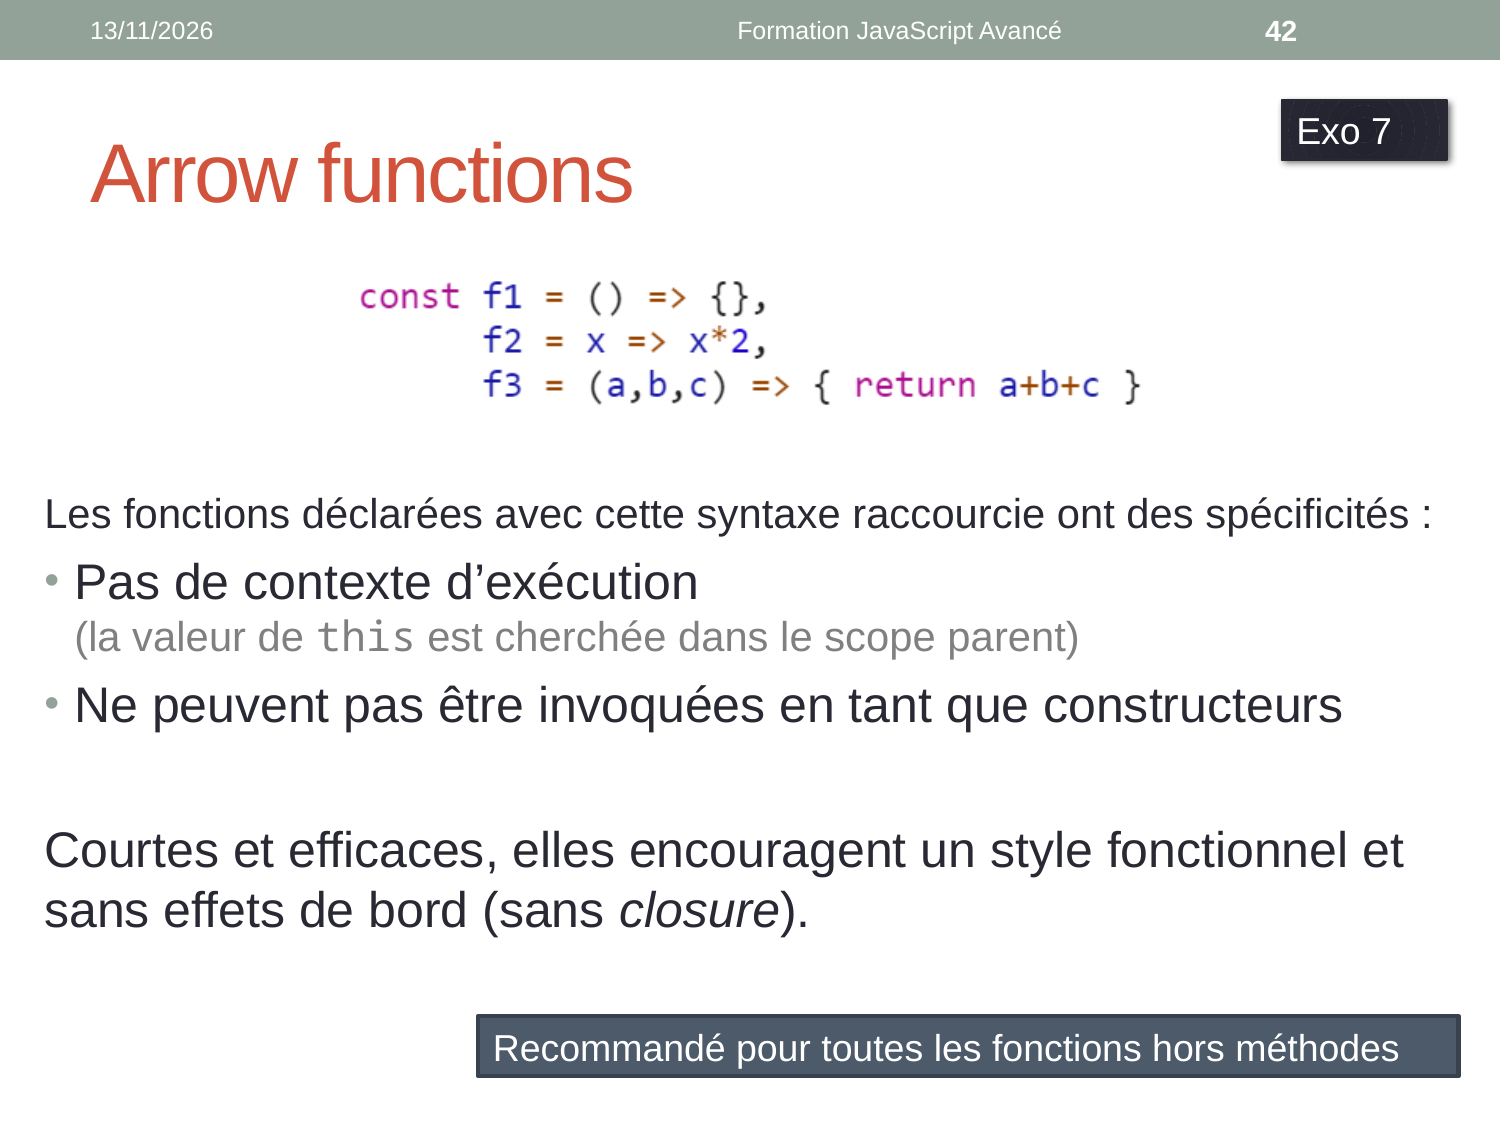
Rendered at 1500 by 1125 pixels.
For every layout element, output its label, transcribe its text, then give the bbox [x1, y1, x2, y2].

footer Formation JavaScript Avancé [562, 3, 1238, 57]
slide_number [75, 3, 550, 57]
text_box Exo 7 [1281, 99, 1448, 161]
picture [359, 269, 1158, 416]
title Arrow functions [75, 87, 1425, 250]
slide_number 42 [1250, 3, 1425, 57]
list Les fonctions déclarées avec cette syntaxe raccourcie ont des spécificités : Pas de contexte d’exécution (la valeur de this est cherchée dans le scope parent) Ne peuvent pas être invoquées en tant que constructeurs Courtes et efficaces, elles encouragent un style fonctionnel et sans effets de bord (sans closure). [29, 479, 1470, 1106]
text_box Recommandé pour toutes les fonctions hors méthodes [476, 1014, 1461, 1078]
